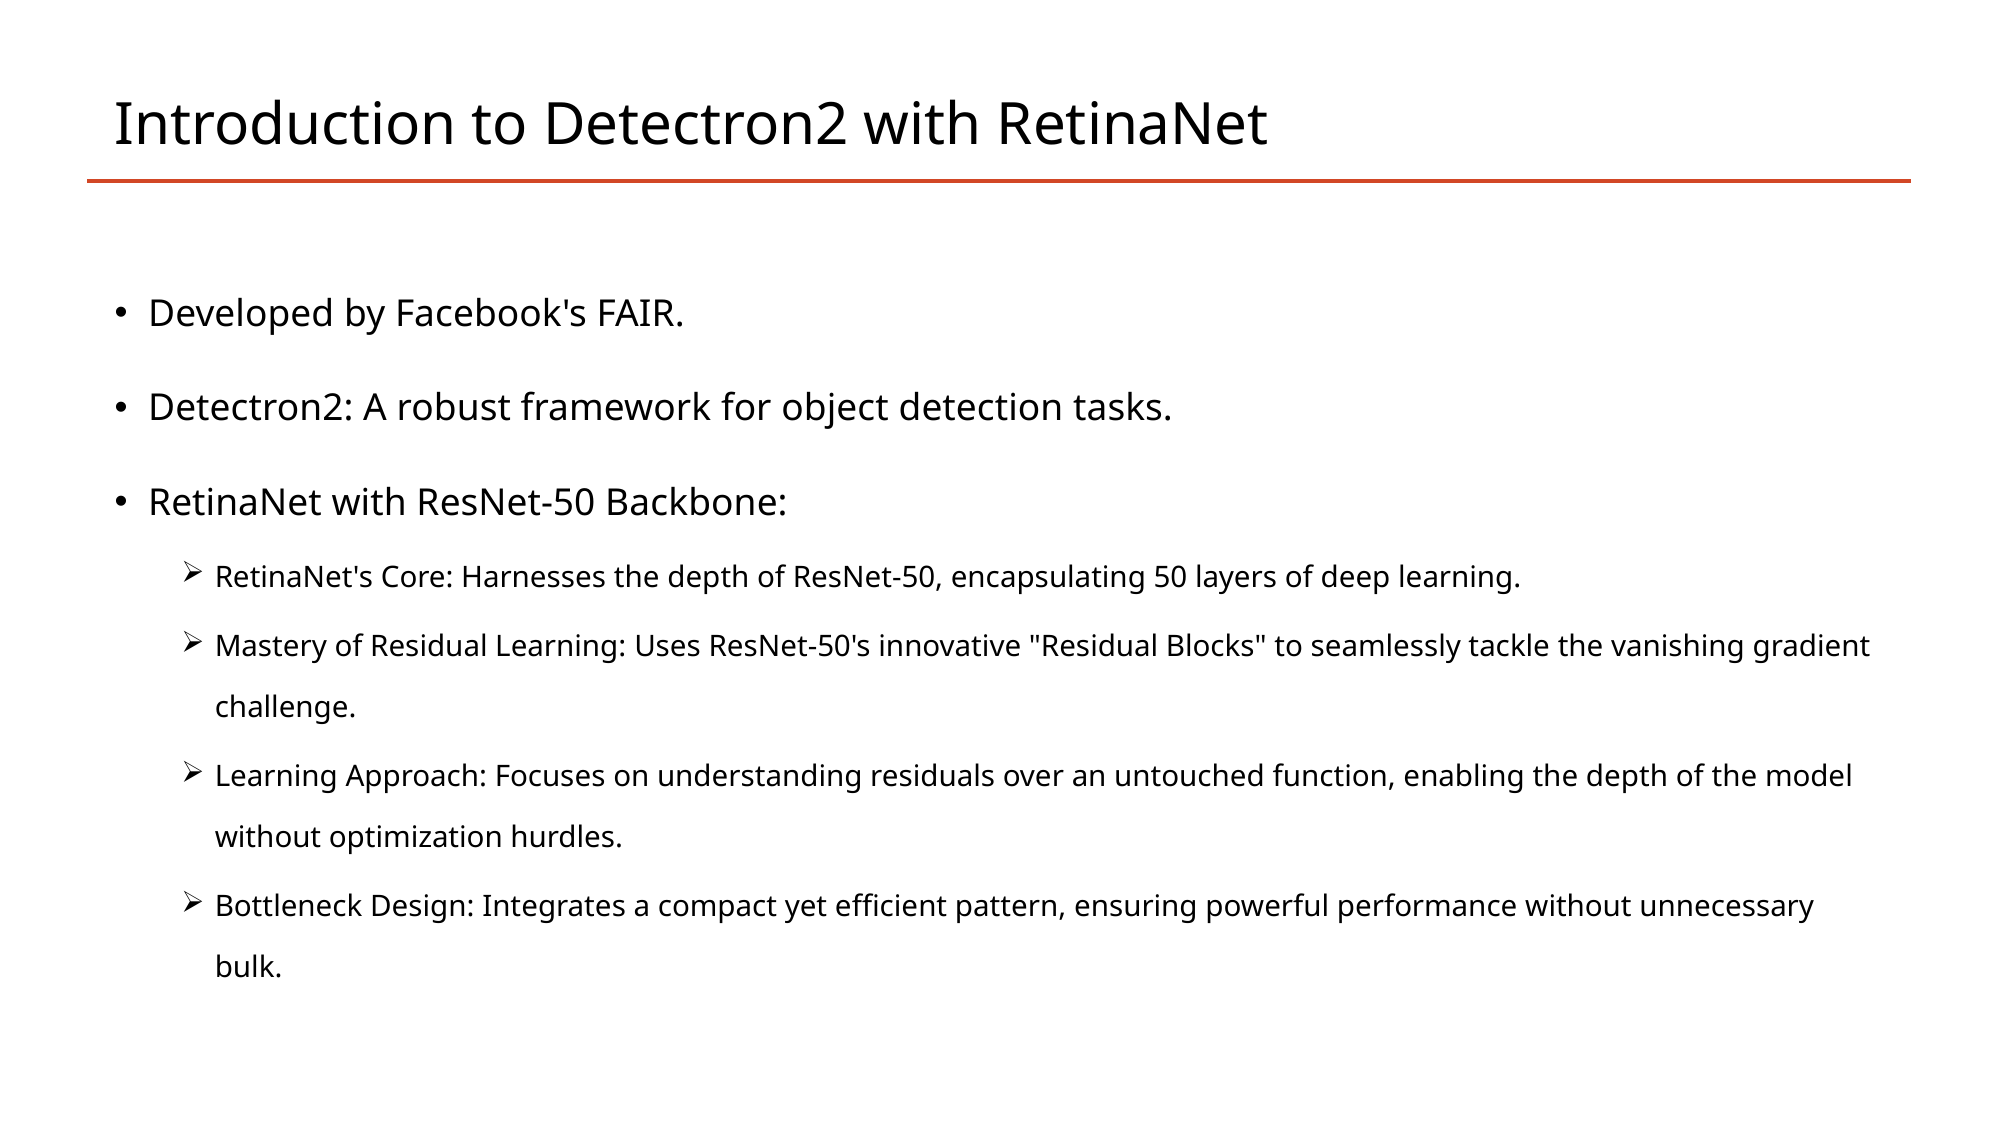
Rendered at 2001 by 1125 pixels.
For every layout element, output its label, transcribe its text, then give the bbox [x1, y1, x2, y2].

list Developed by Facebook's FAIR. Detectron2: A robust framework for object detection tasks. RetinaNet with ResNet-50 Backbone: RetinaNet's Core: Harnesses the depth of ResNet-50, encapsulating 50 layers of deep learning. Mastery of Residual Learning: Uses ResNet-50's innovative "Residual Blocks" to seamlessly tackle the vanishing gradient challenge. Learning Approach: Focuses on understanding residuals over an untouched function, enabling the depth of the model without optimization hurdles. Bottleneck Design: Integrates a compact yet efficient pattern, ensuring powerful performance without unnecessary bulk. [99, 253, 1906, 997]
title Introduction to Detectron2 with RetinaNet [99, 72, 1601, 178]
